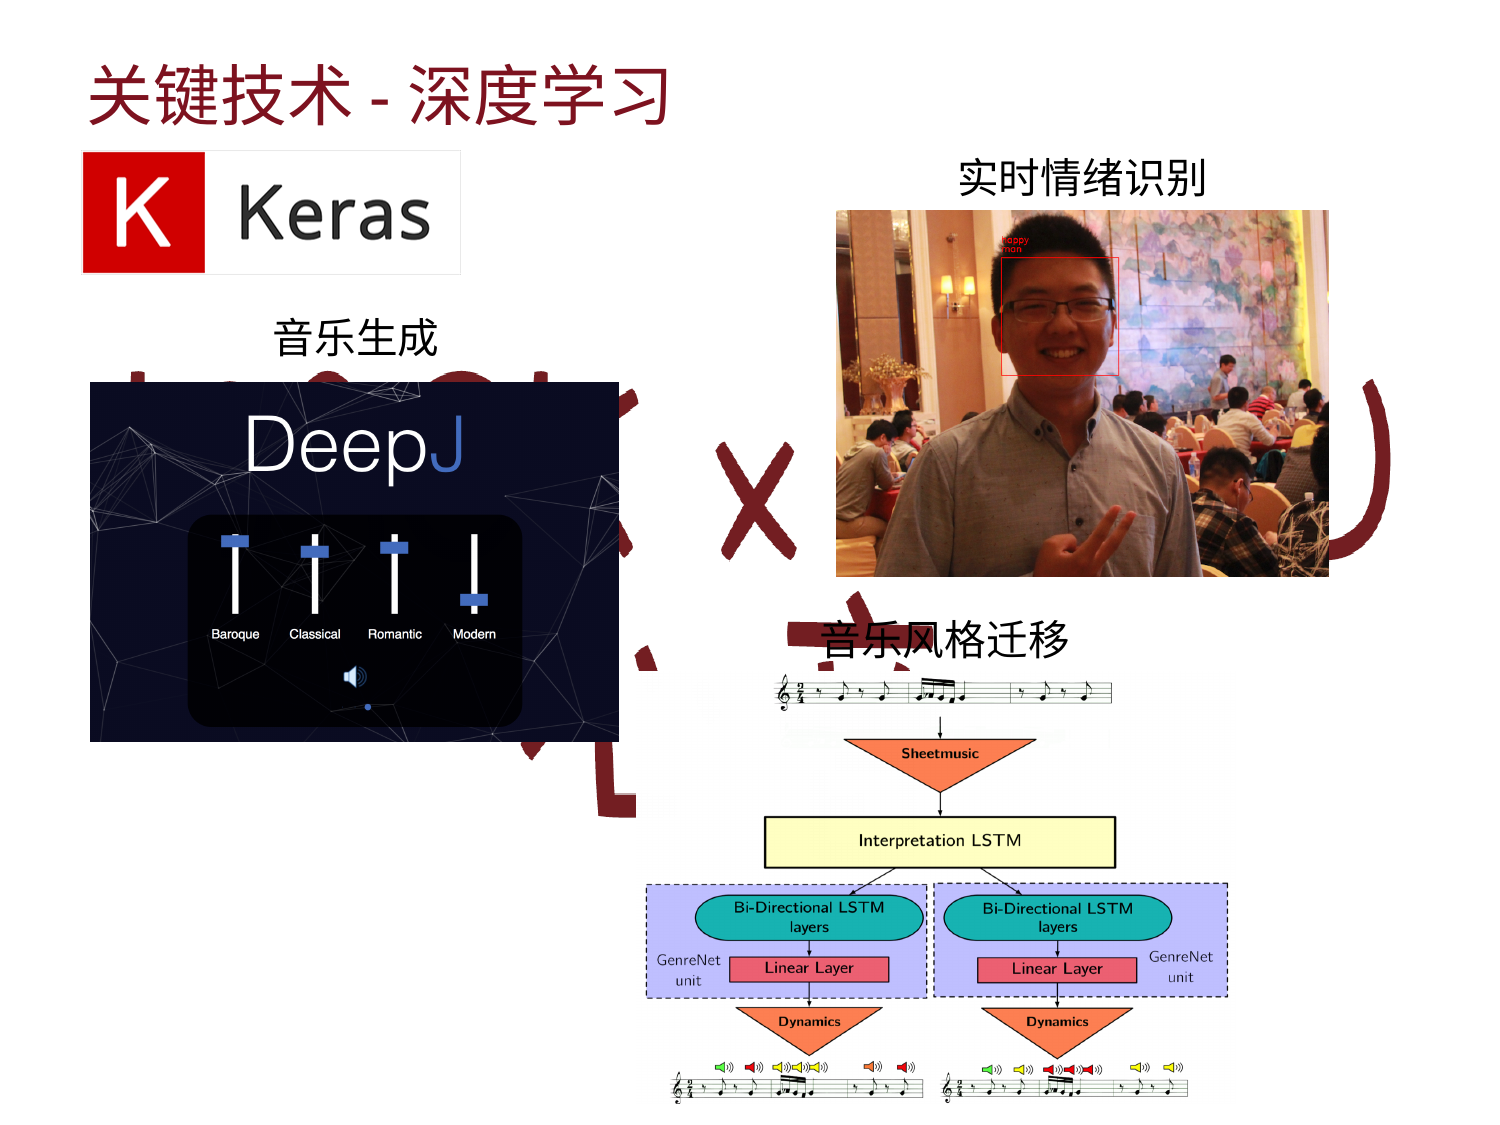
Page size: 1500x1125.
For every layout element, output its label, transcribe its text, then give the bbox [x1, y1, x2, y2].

picture [0, 0, 1500, 1125]
text_box 关键技术-深度学习 [72, 46, 715, 142]
text_box 音乐风格迁移 [650, 606, 1240, 671]
text_box 实时情绪识别 [788, 144, 1377, 210]
text_box 音乐生成 [61, 304, 651, 369]
